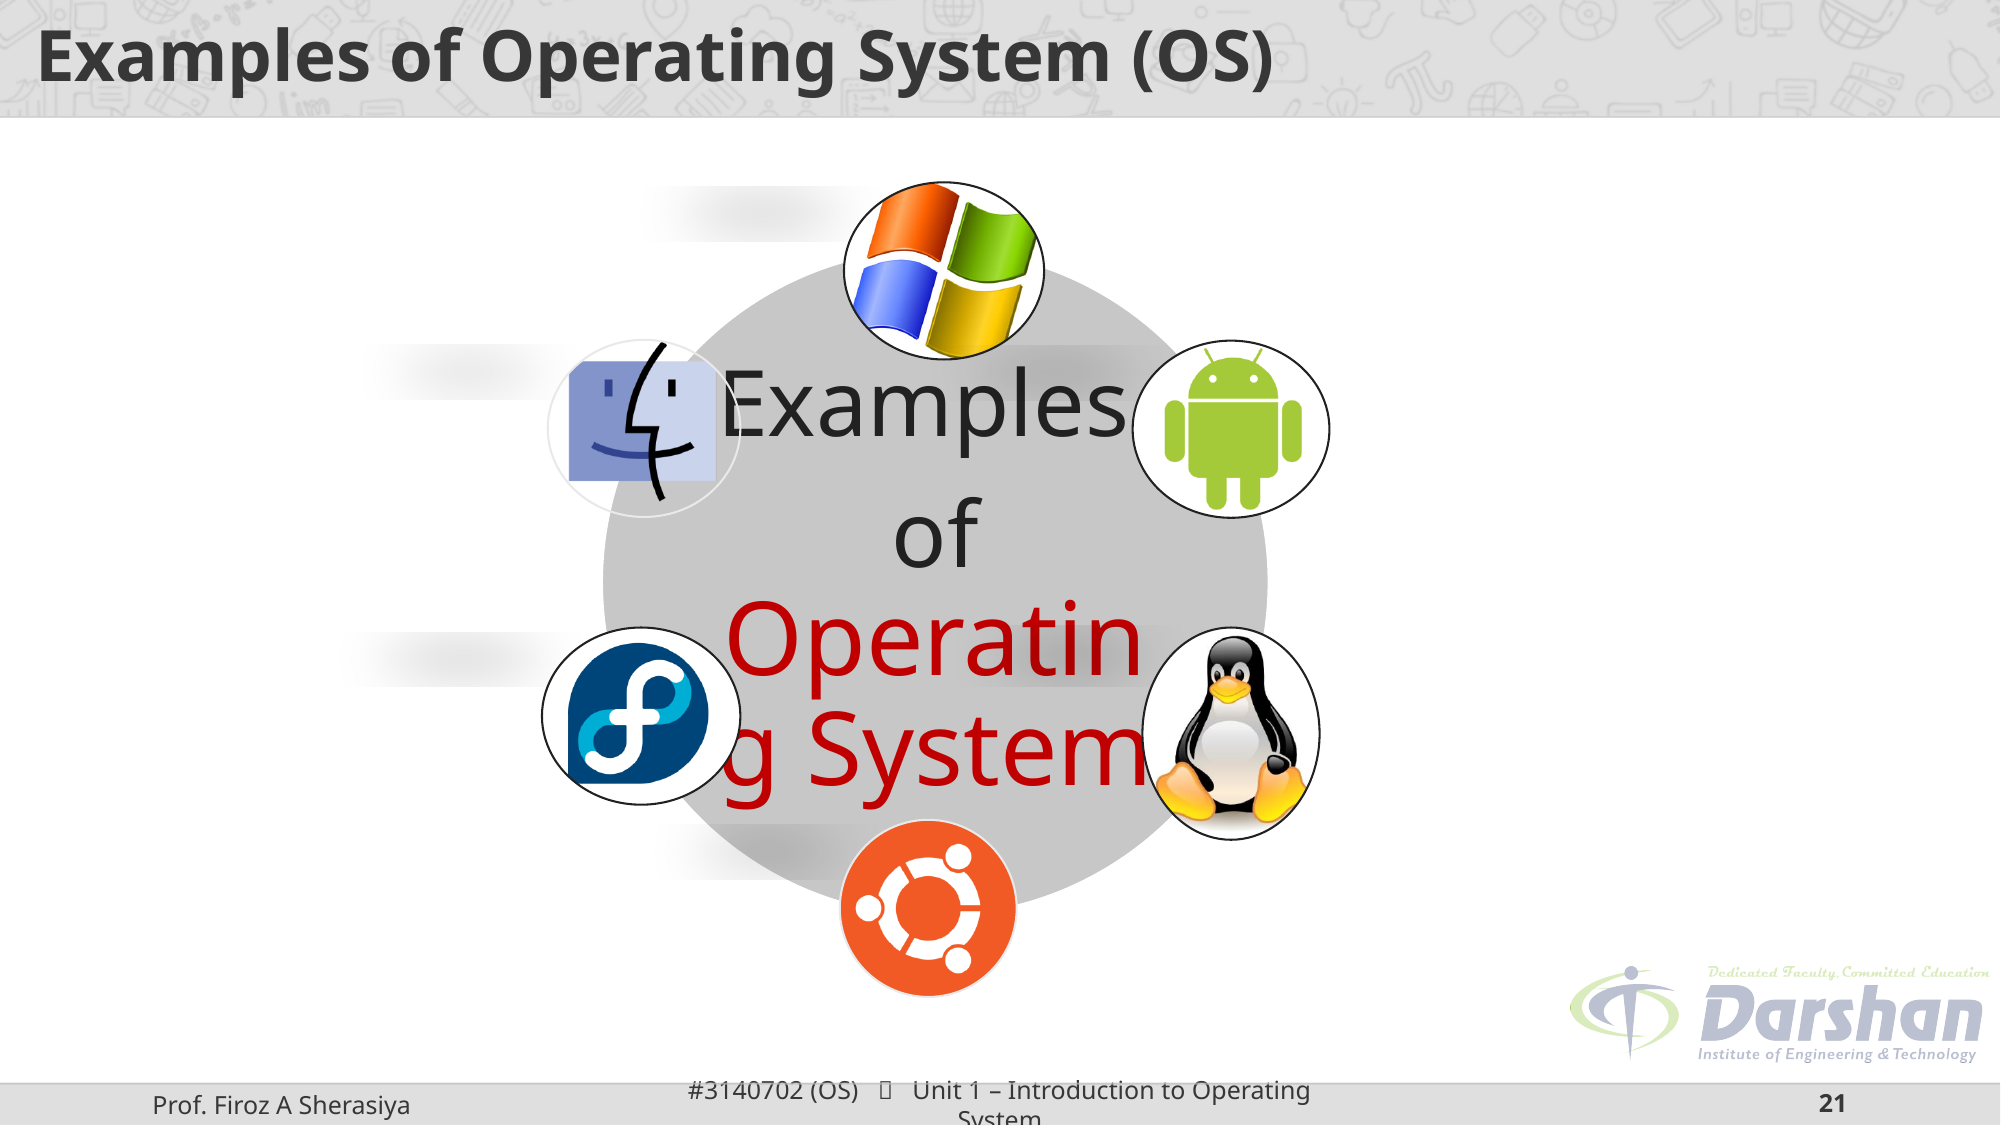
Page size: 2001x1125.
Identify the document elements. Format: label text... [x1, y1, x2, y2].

picture [1142, 627, 1320, 840]
title Examples of Operating System (OS) [0, 0, 2000, 117]
picture [843, 182, 1045, 360]
picture [839, 819, 1017, 997]
picture [541, 627, 741, 805]
picture [547, 339, 741, 517]
picture [1132, 340, 1330, 518]
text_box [435, 249, 1436, 916]
